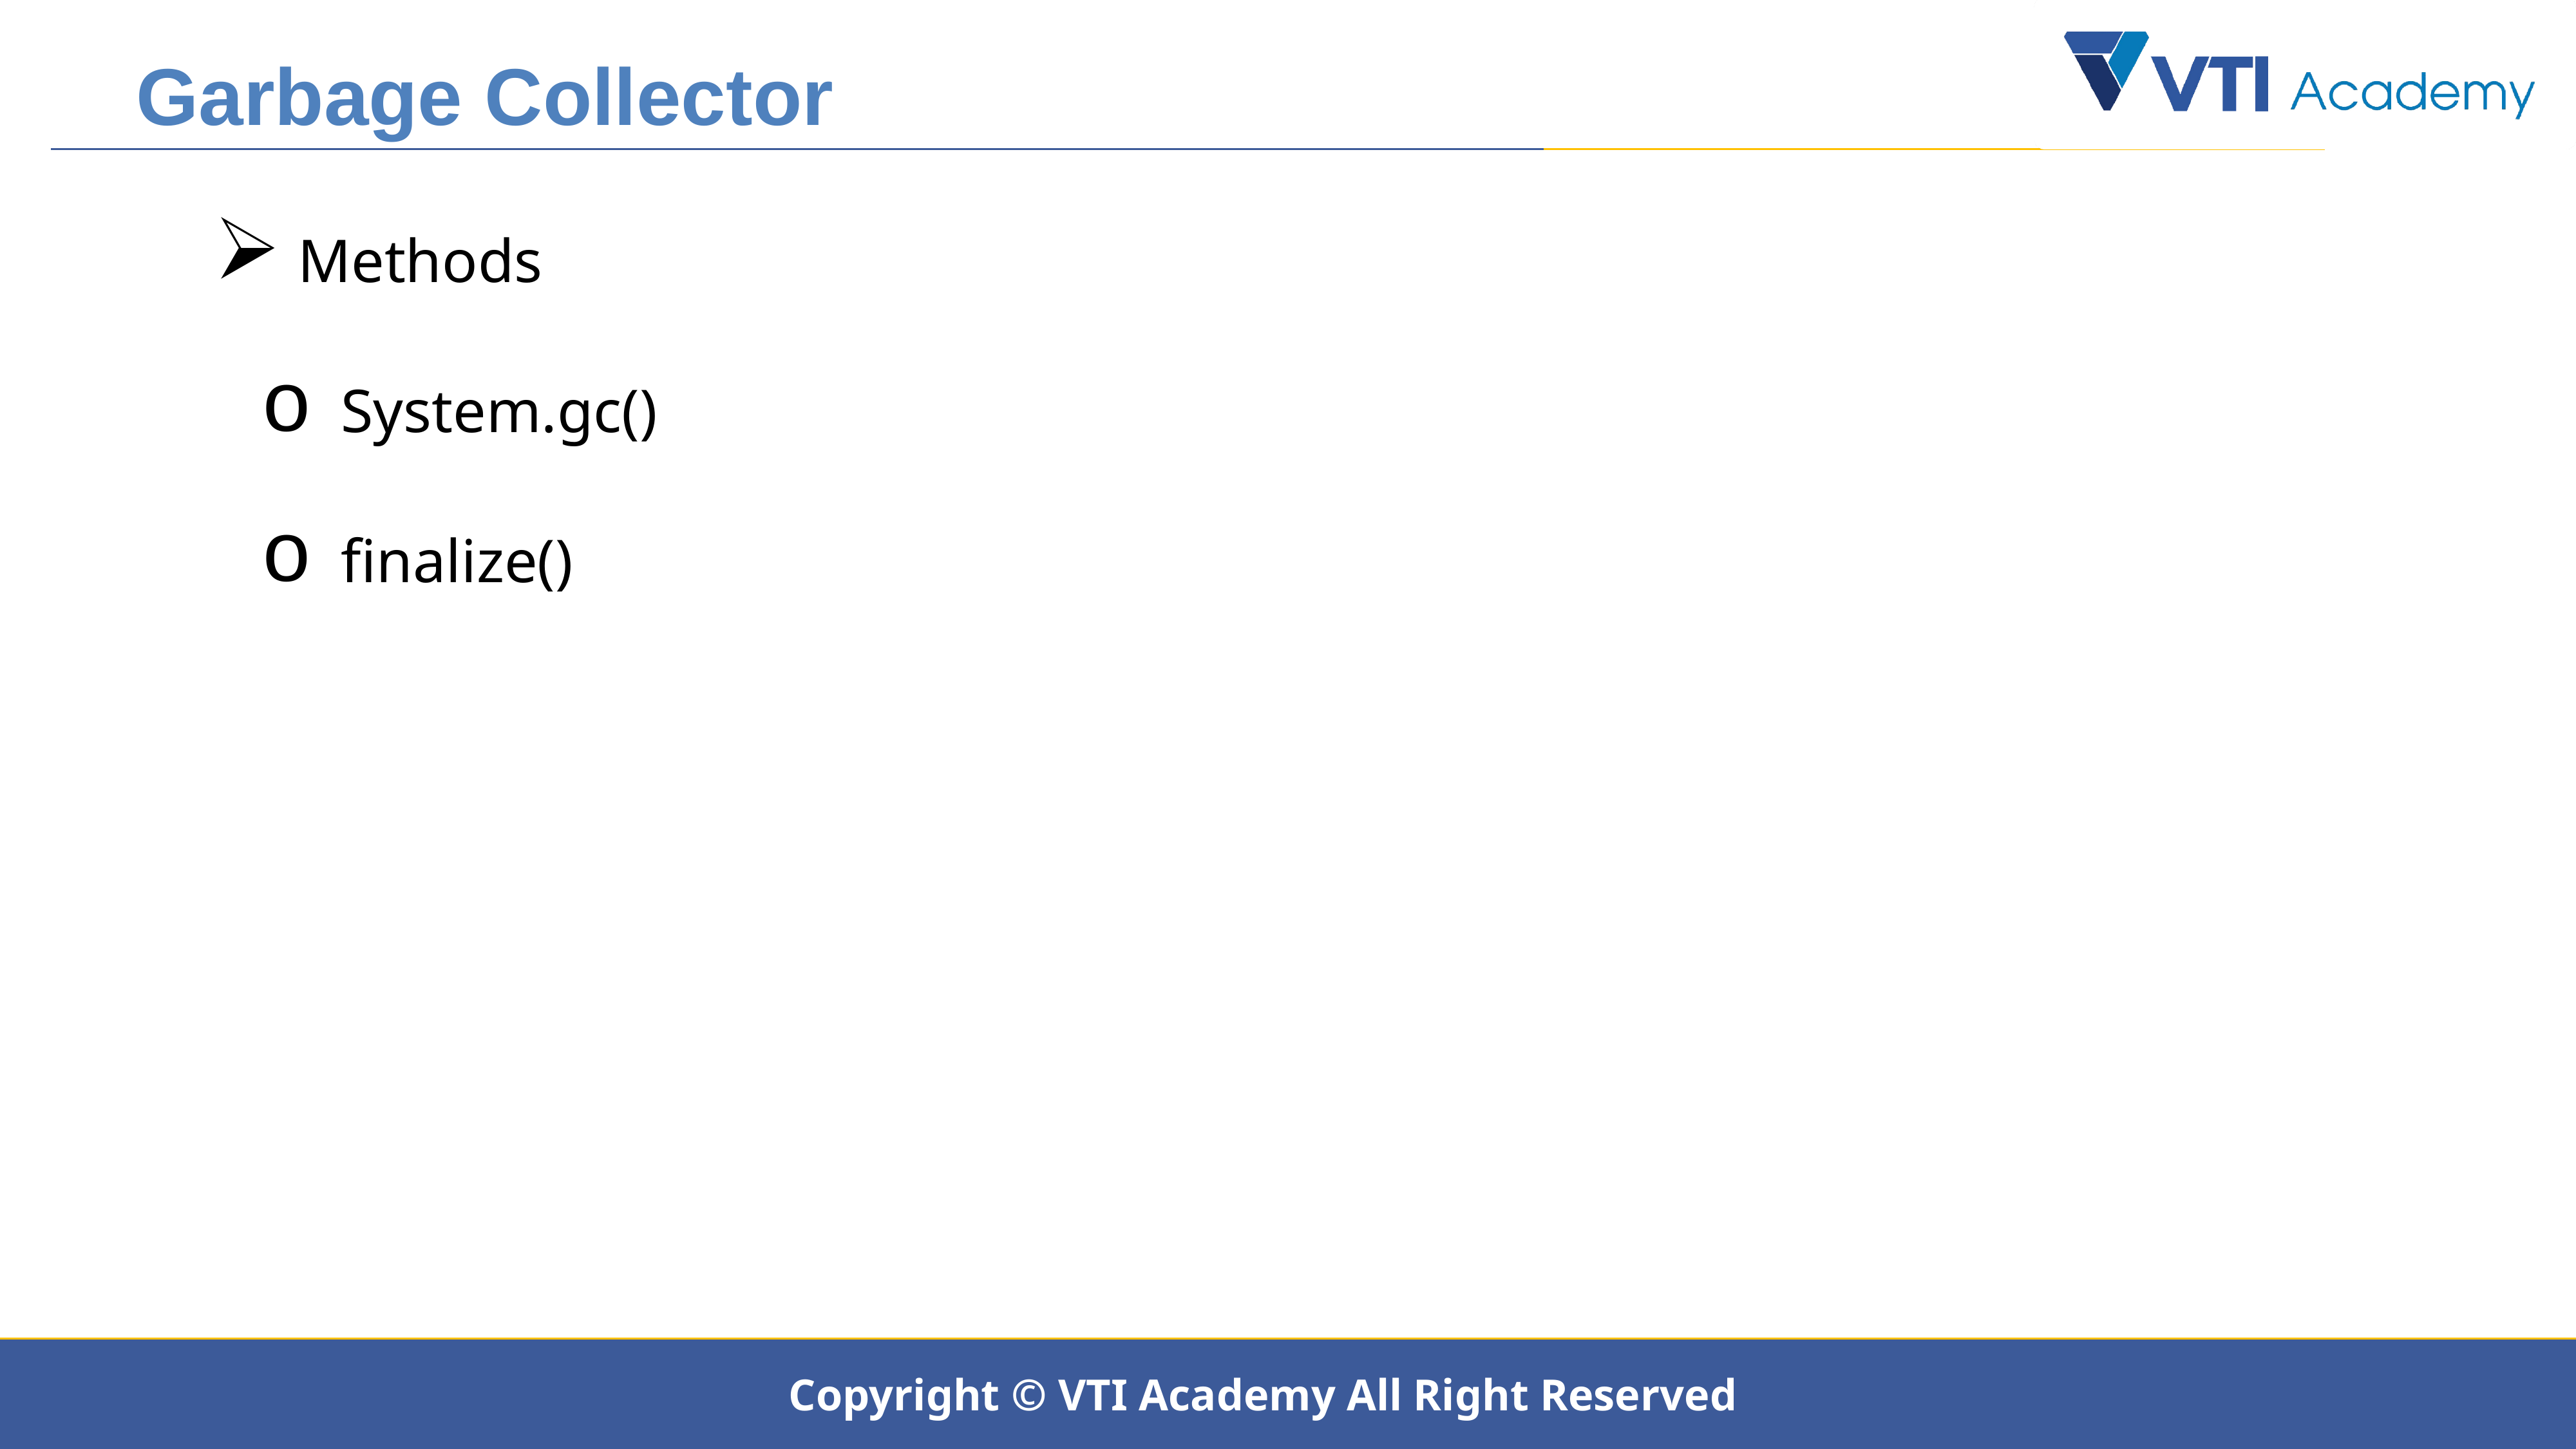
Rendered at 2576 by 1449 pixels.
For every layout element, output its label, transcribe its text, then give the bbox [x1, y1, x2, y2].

text_box Garbage Collector [126, 60, 1525, 126]
picture [2034, 0, 2576, 149]
text_box Methods System.gc() finalize() [204, 218, 2246, 1296]
